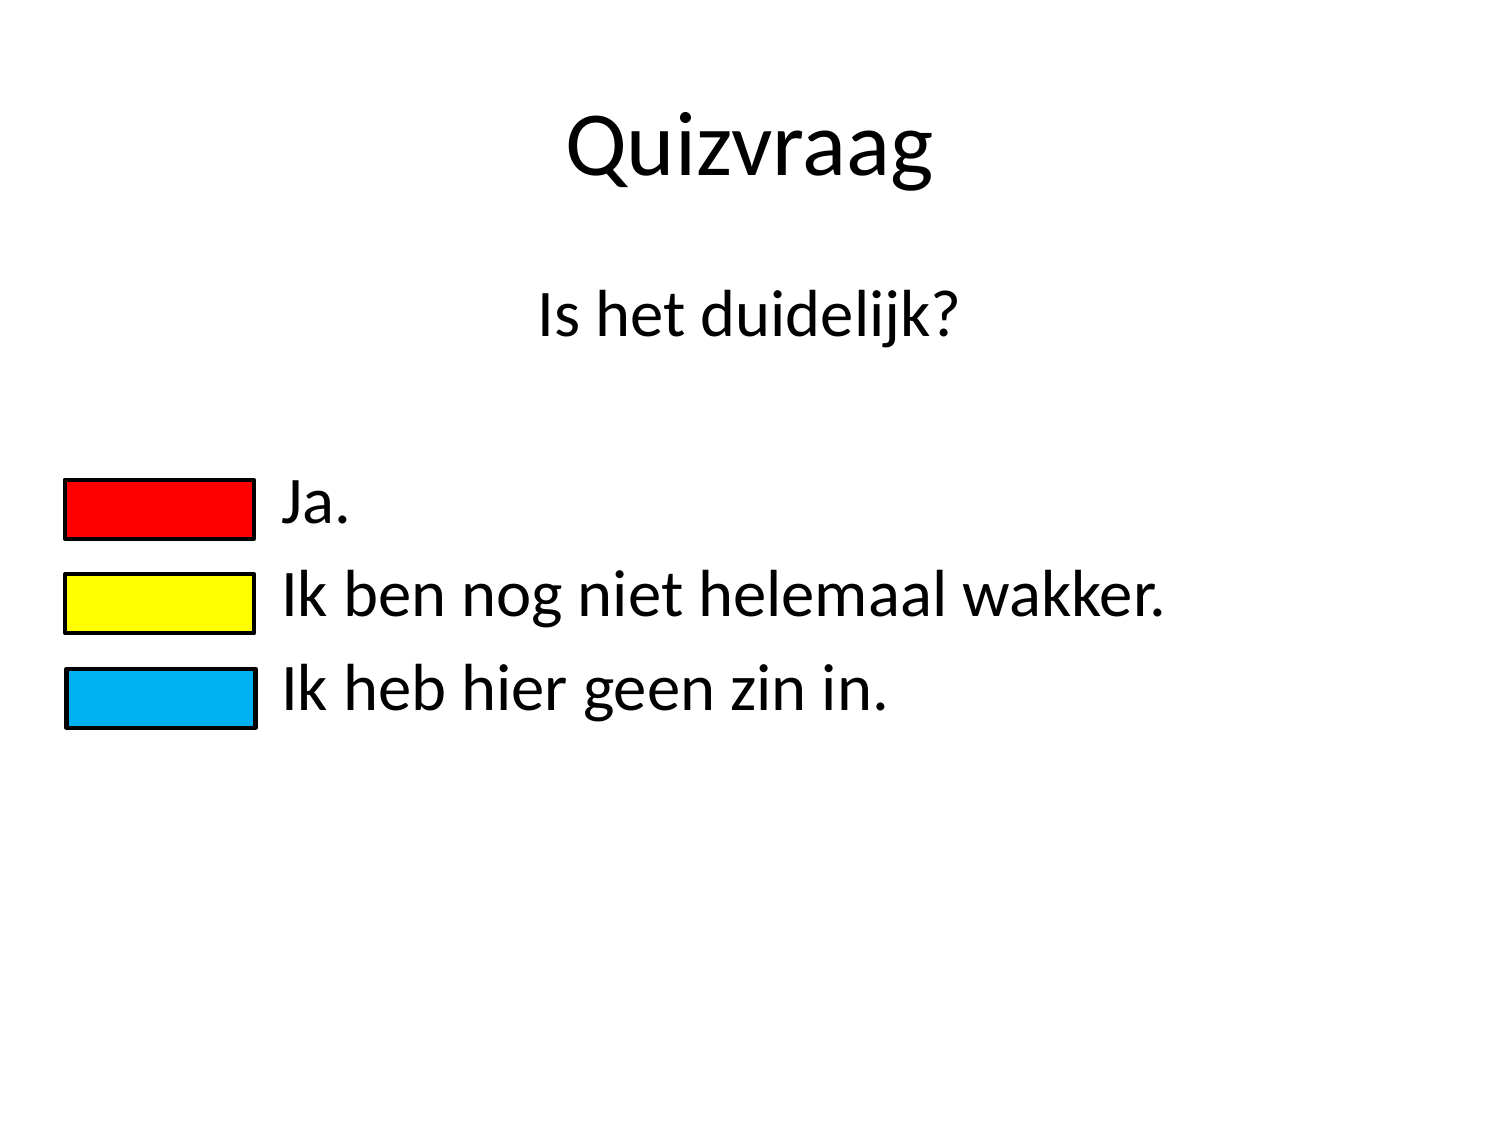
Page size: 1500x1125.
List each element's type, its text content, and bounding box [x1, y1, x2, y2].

text_box [63, 572, 256, 635]
list Is het duidelijk? Ja. Ik ben nog niet helemaal wakker. Ik heb hier geen zin in. [75, 262, 1425, 1005]
text_box [64, 667, 258, 730]
text_box [63, 478, 256, 541]
title Quizvraag [75, 45, 1425, 233]
